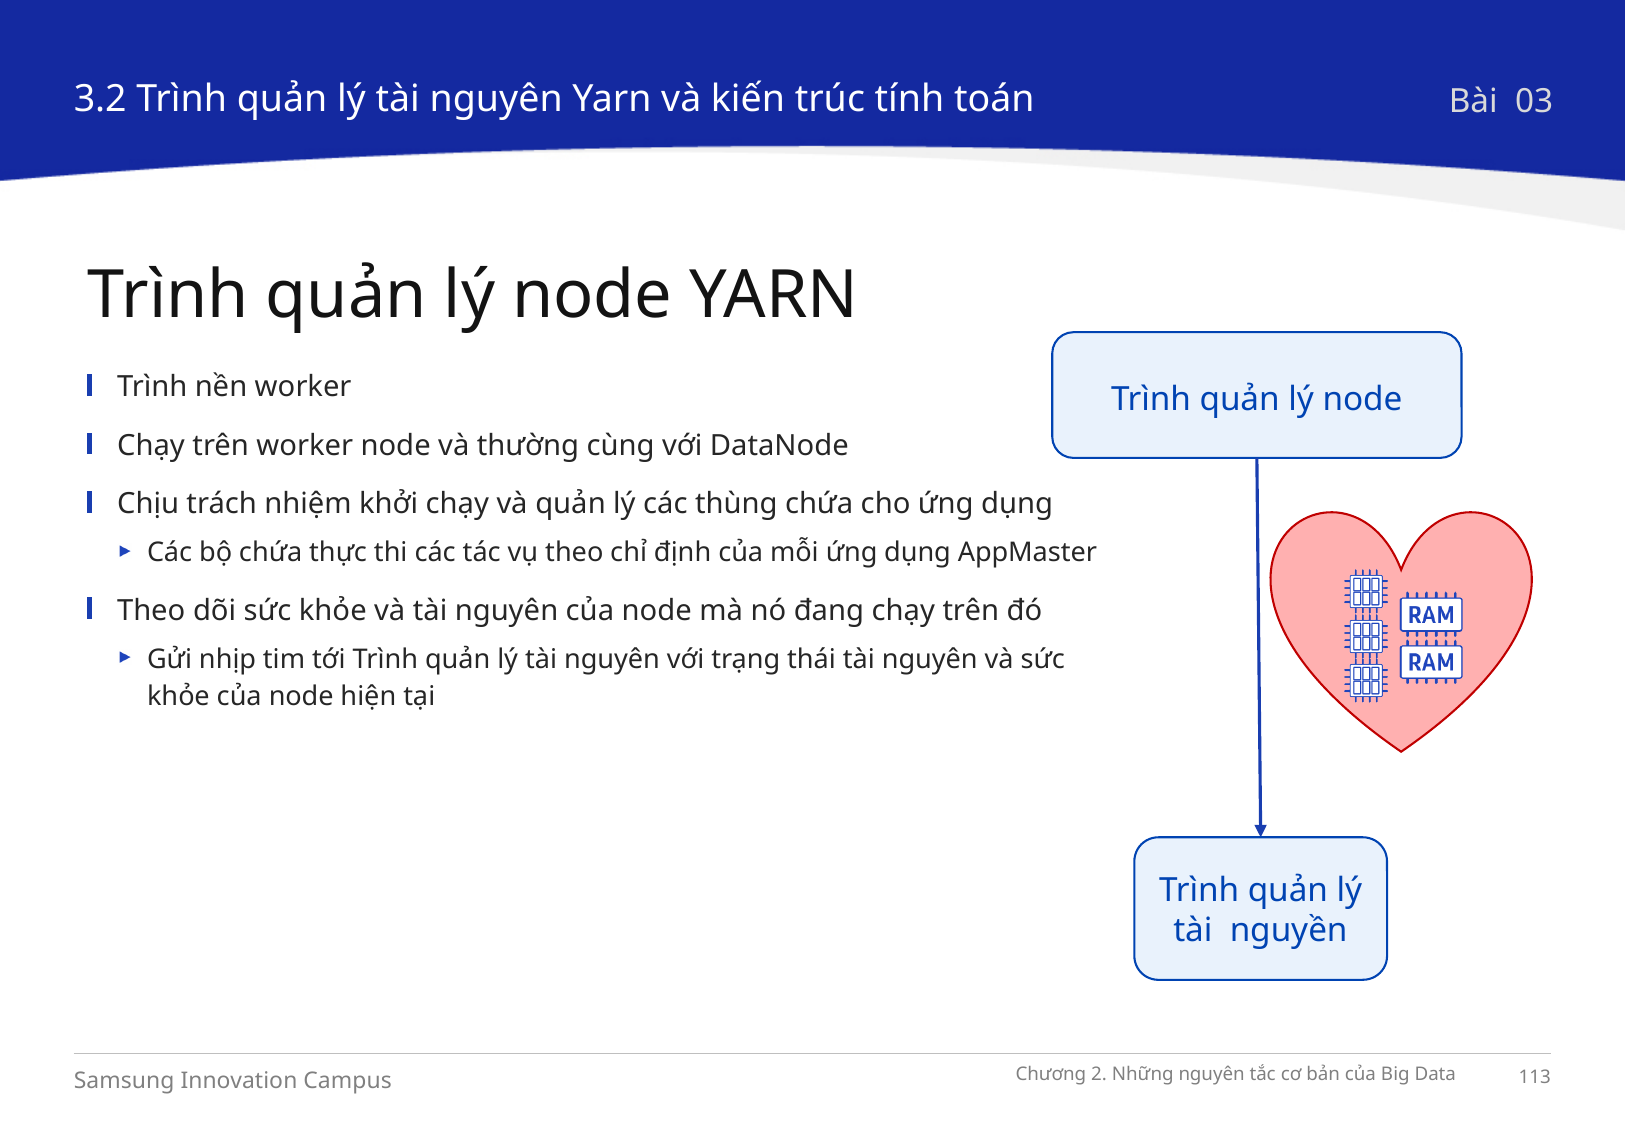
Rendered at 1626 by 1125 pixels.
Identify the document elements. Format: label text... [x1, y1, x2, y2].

text_box Trình quản lý tài nguyền [1133, 836, 1389, 981]
list Bài 03 [1423, 79, 1554, 120]
picture [0, 0, 1625, 1125]
list 3.2 Trình quản lý tài nguyên Yarn và kiến trúc tính toán [73, 73, 1308, 119]
list Trình quản lý node YARN [87, 249, 1531, 331]
list Trình nền worker Chạy trên worker node và thường cùng với DataNode Chịu trách nhiệm khởi chạy và quản lý các thùng chứa cho ứng dụng Các bộ chứa thực thi các tác vụ theo chỉ định của mỗi ứng dụng AppMaster Theo dõi sức khỏe và tài nguyên của node mà nó đang chạy trên đó Gửi nhịp tim tới Trình quản lý tài nguyên với trạng thái tài nguyên và sức khỏe của node hiện tại [87, 365, 1100, 1014]
text_box Trình quản lý node [1051, 331, 1463, 459]
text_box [1256, 457, 1261, 838]
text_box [1271, 509, 1531, 752]
